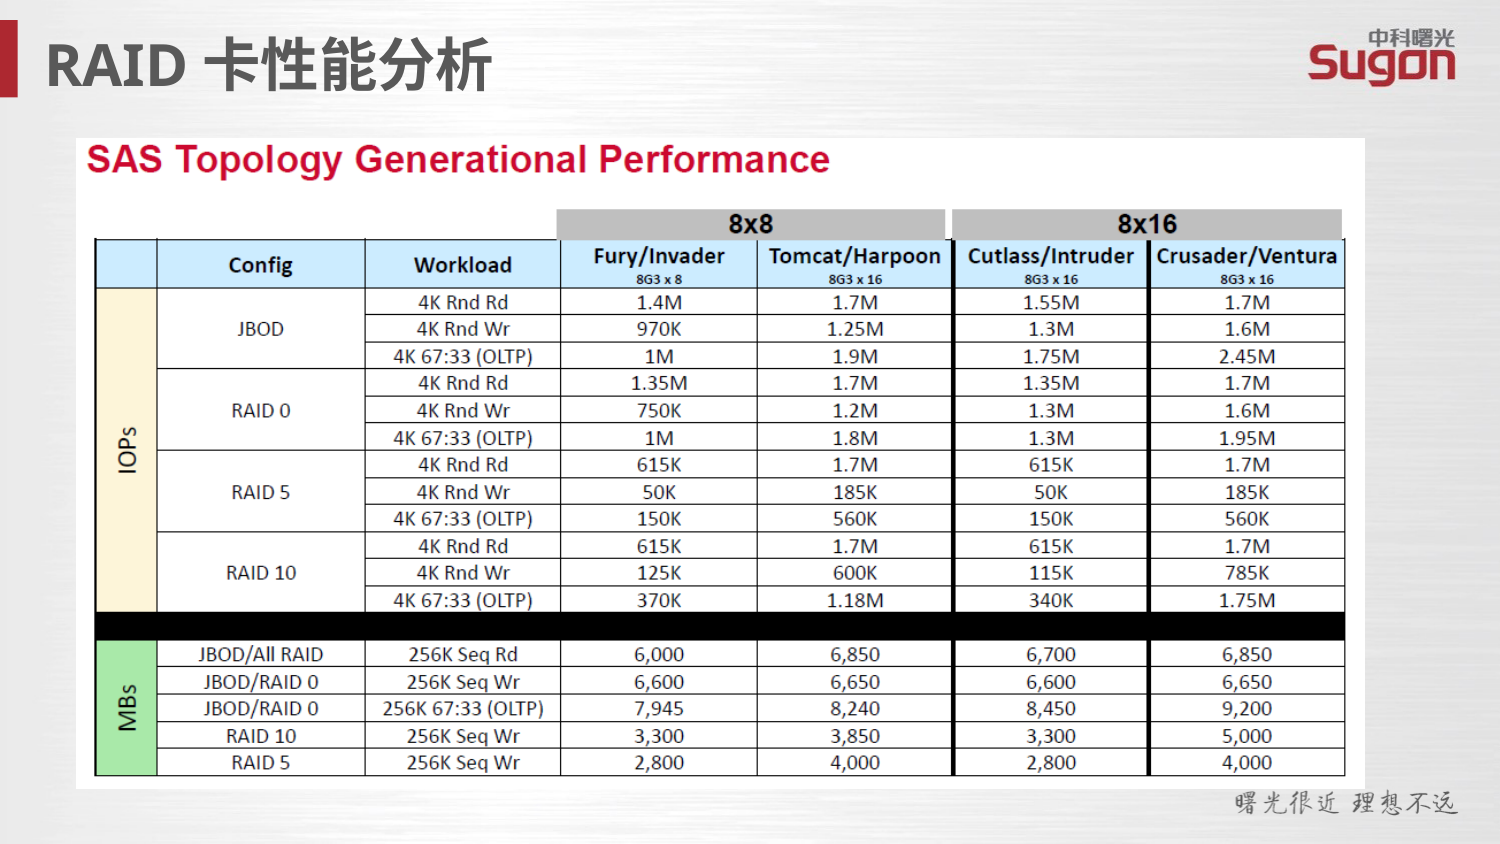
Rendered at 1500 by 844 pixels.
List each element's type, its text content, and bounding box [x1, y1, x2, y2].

list RAID卡性能分析 [29, 20, 1247, 103]
picture [0, 0, 1500, 844]
